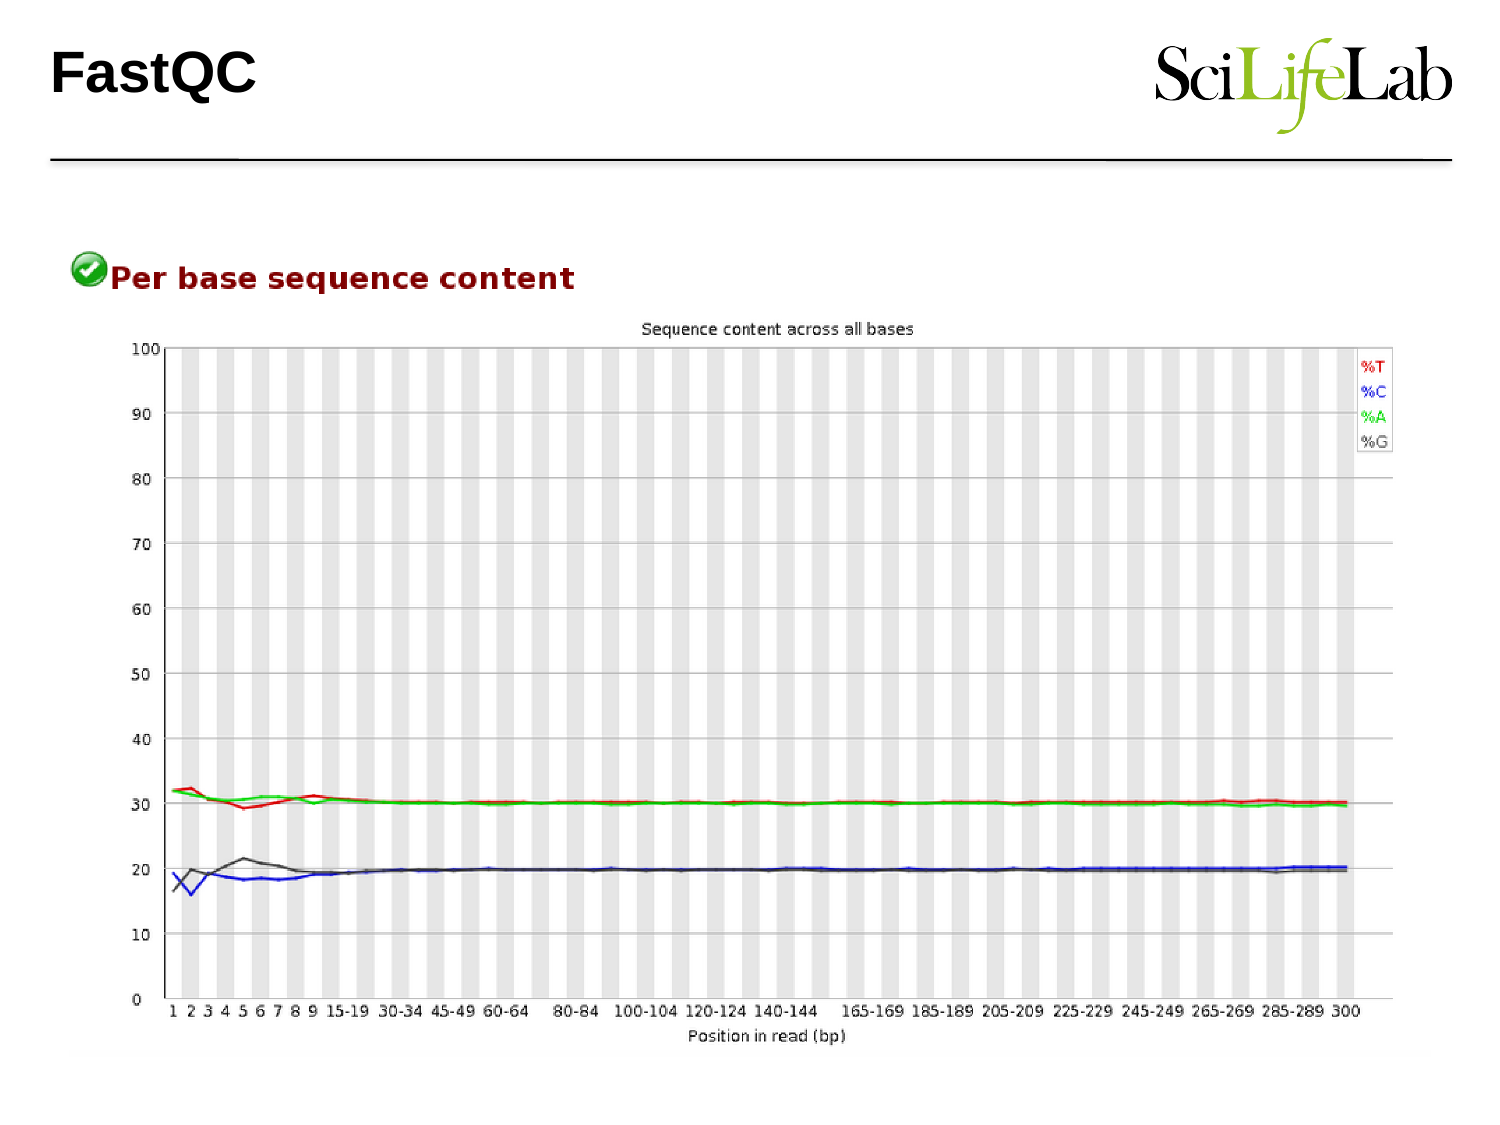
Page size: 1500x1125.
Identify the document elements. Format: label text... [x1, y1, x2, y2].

title FastQC [50, 34, 1452, 139]
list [68, 232, 1431, 1057]
